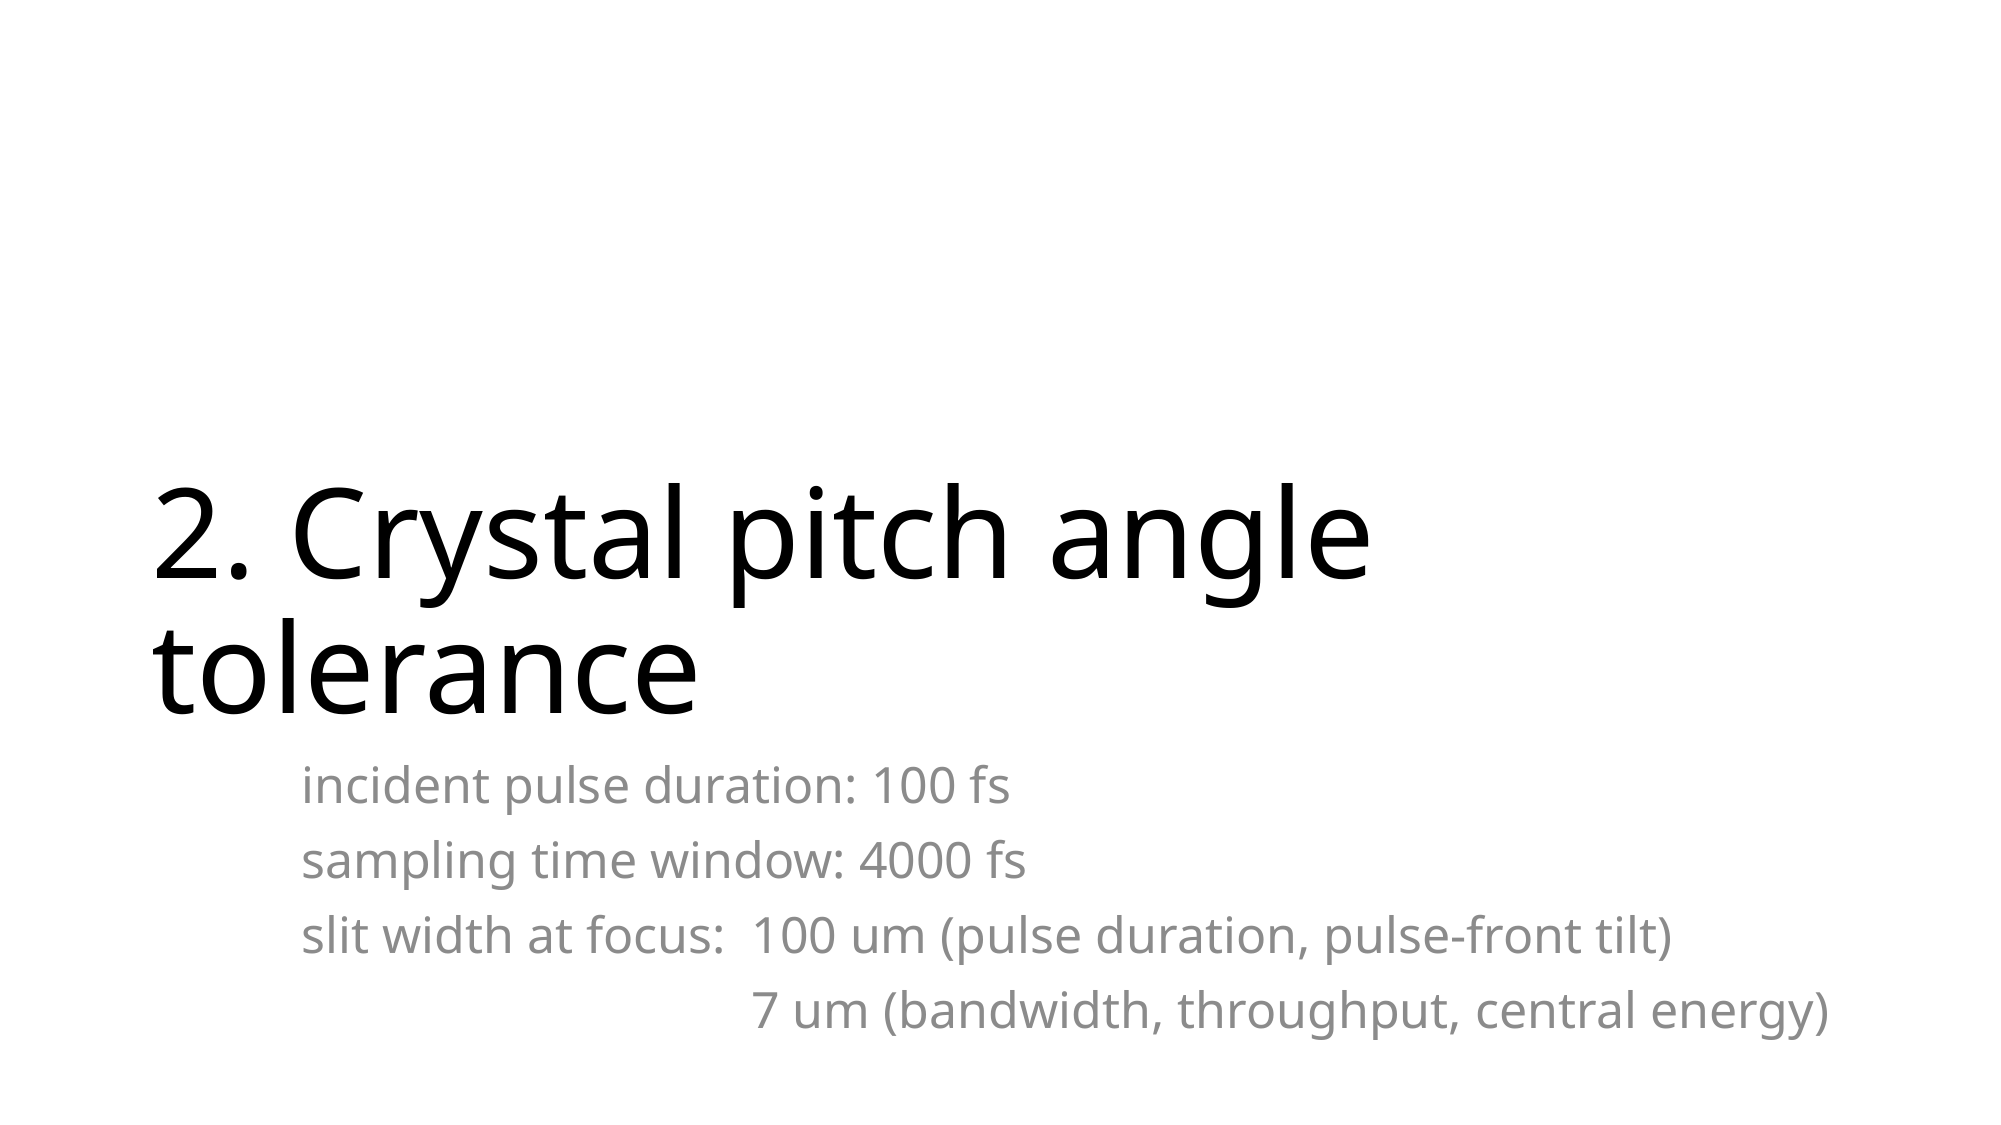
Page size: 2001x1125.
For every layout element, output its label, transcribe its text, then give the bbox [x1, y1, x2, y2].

list incident pulse duration: 100 fs sampling time window: 4000 fs slit width at focus: 100 um (pulse duration, pulse-front tilt) 7 um (bandwidth, throughput, central energy) [136, 752, 1862, 1057]
title 2. Crystal pitch angle tolerance [136, 280, 1862, 749]
